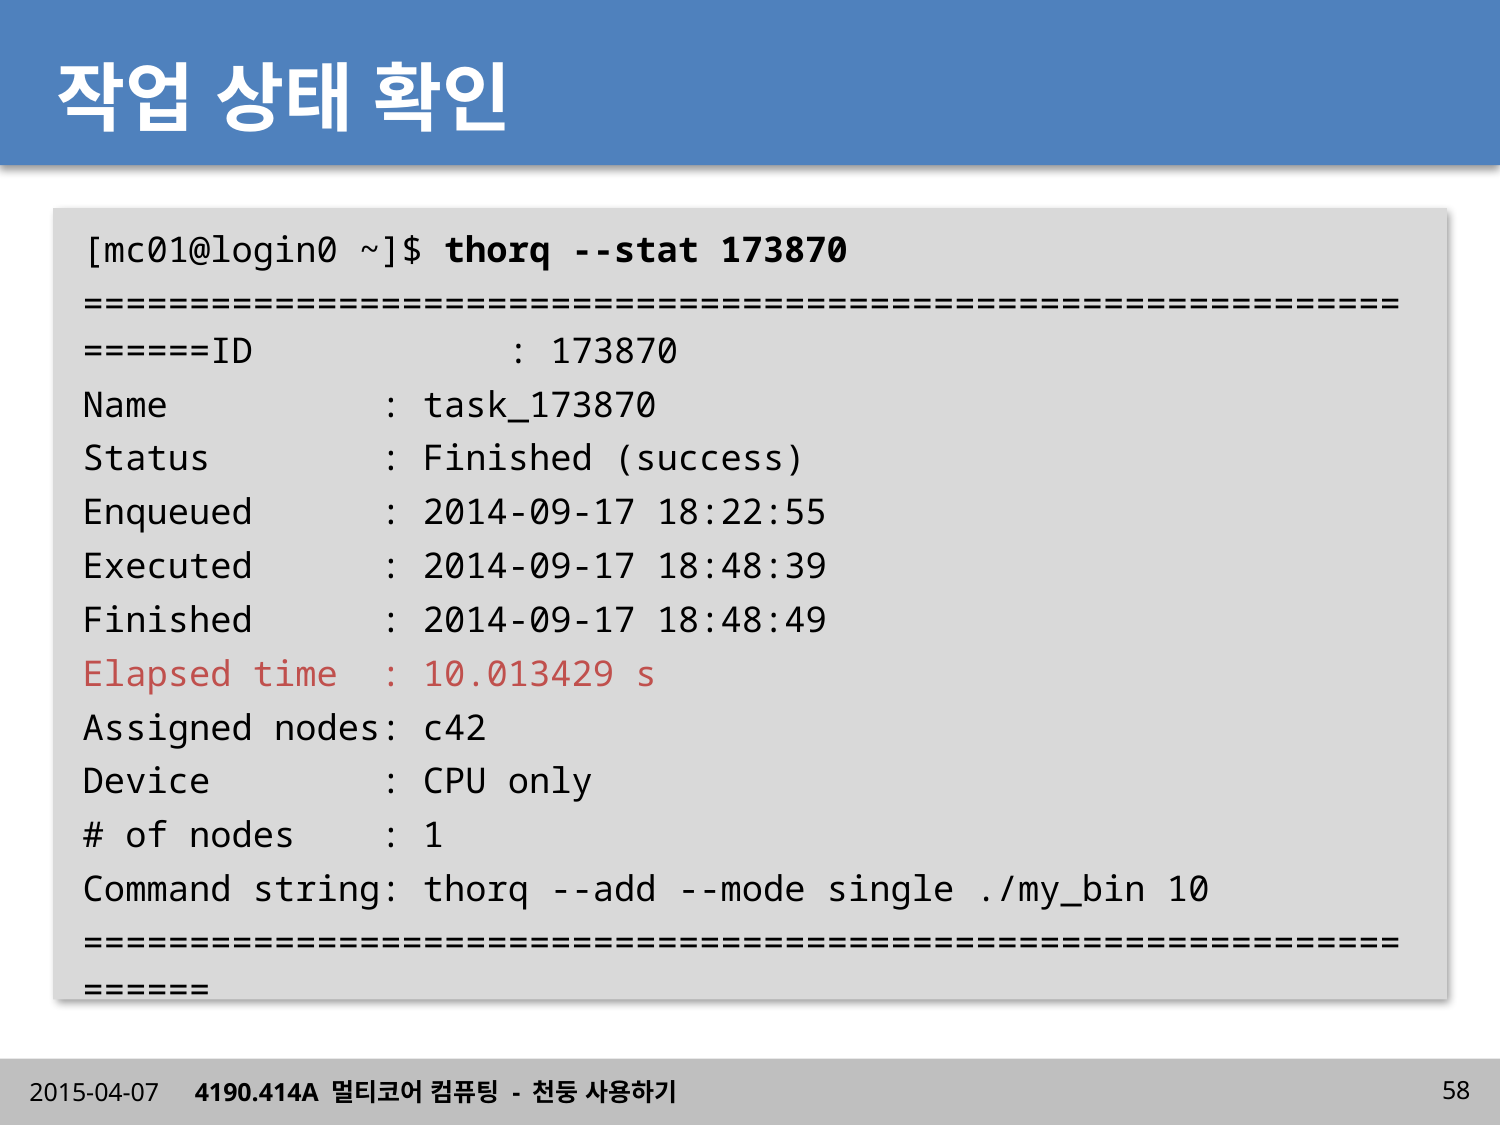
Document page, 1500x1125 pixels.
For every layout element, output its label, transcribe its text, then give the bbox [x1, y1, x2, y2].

footer 4190.414A 멀티코어 컴퓨팅 - 천둥 사용하기 [194, 1074, 1364, 1110]
title 작업 상태 확인 [41, 42, 1459, 149]
slide_number 58 [1364, 1074, 1471, 1110]
list [mc01@login0 ~]$ thorq --stat 173870 ====================================================================ID : 173870 Name : task_173870 Status : Finished (success) Enqueued : 2014-09-17 18:22:55 Executed : 2014-09-17 18:48:39 Finished : 2014-09-17 18:48:49 Elapsed time : 10.013429 s Assigned nodes: c42 Device : CPU only # of nodes : 1 Command string: thorq --add --mode single ./my_bin 10 ==================================================================== [51, 206, 1449, 1002]
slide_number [29, 1074, 194, 1110]
